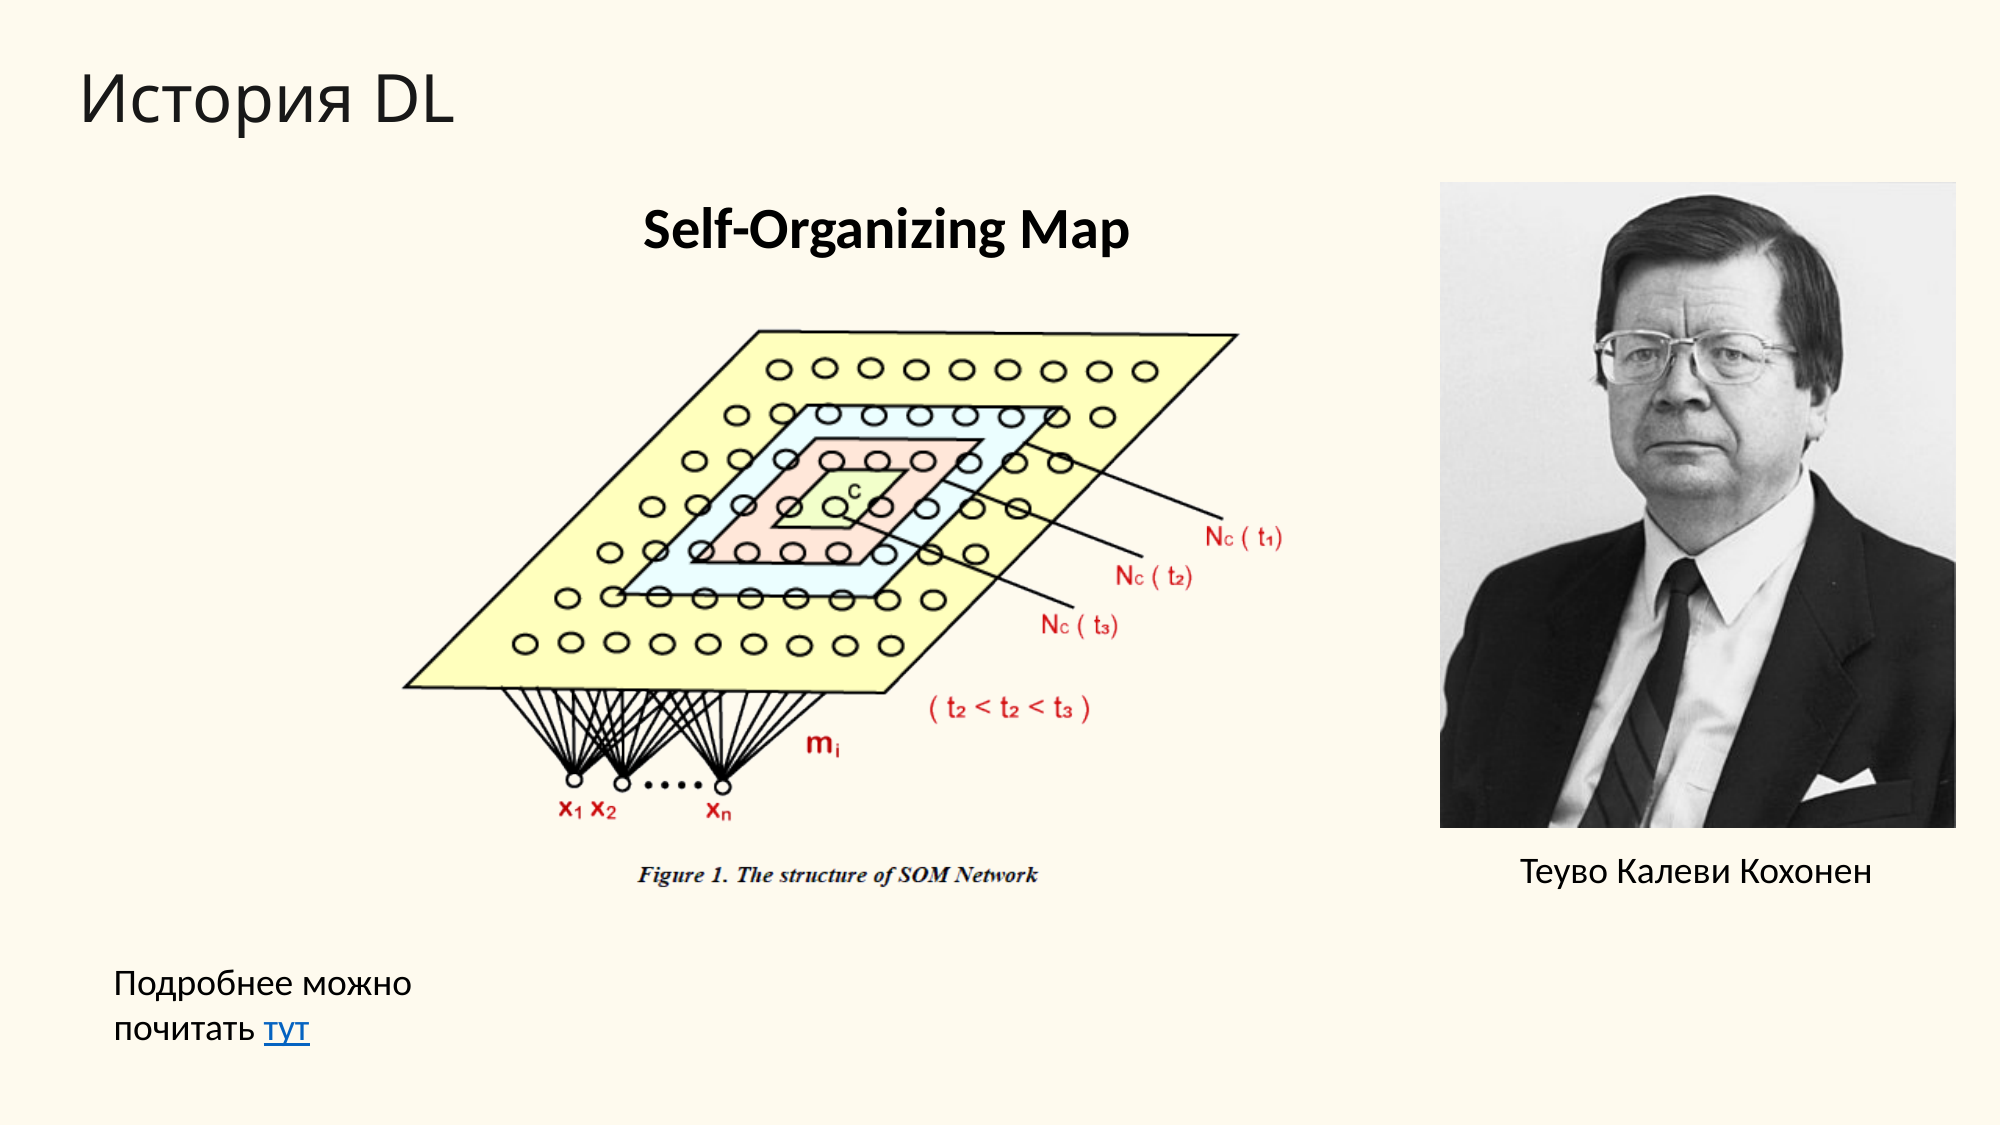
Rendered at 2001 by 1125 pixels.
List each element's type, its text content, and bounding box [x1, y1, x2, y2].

picture [395, 271, 1293, 914]
title История DL [78, 68, 946, 360]
text_box Подробнее можно почитать тут [98, 950, 473, 1056]
text_box Self-Organizing Map [629, 182, 1440, 268]
text_box Теуво Калеви Кохонен [1505, 839, 1891, 899]
picture [1440, 182, 1956, 828]
